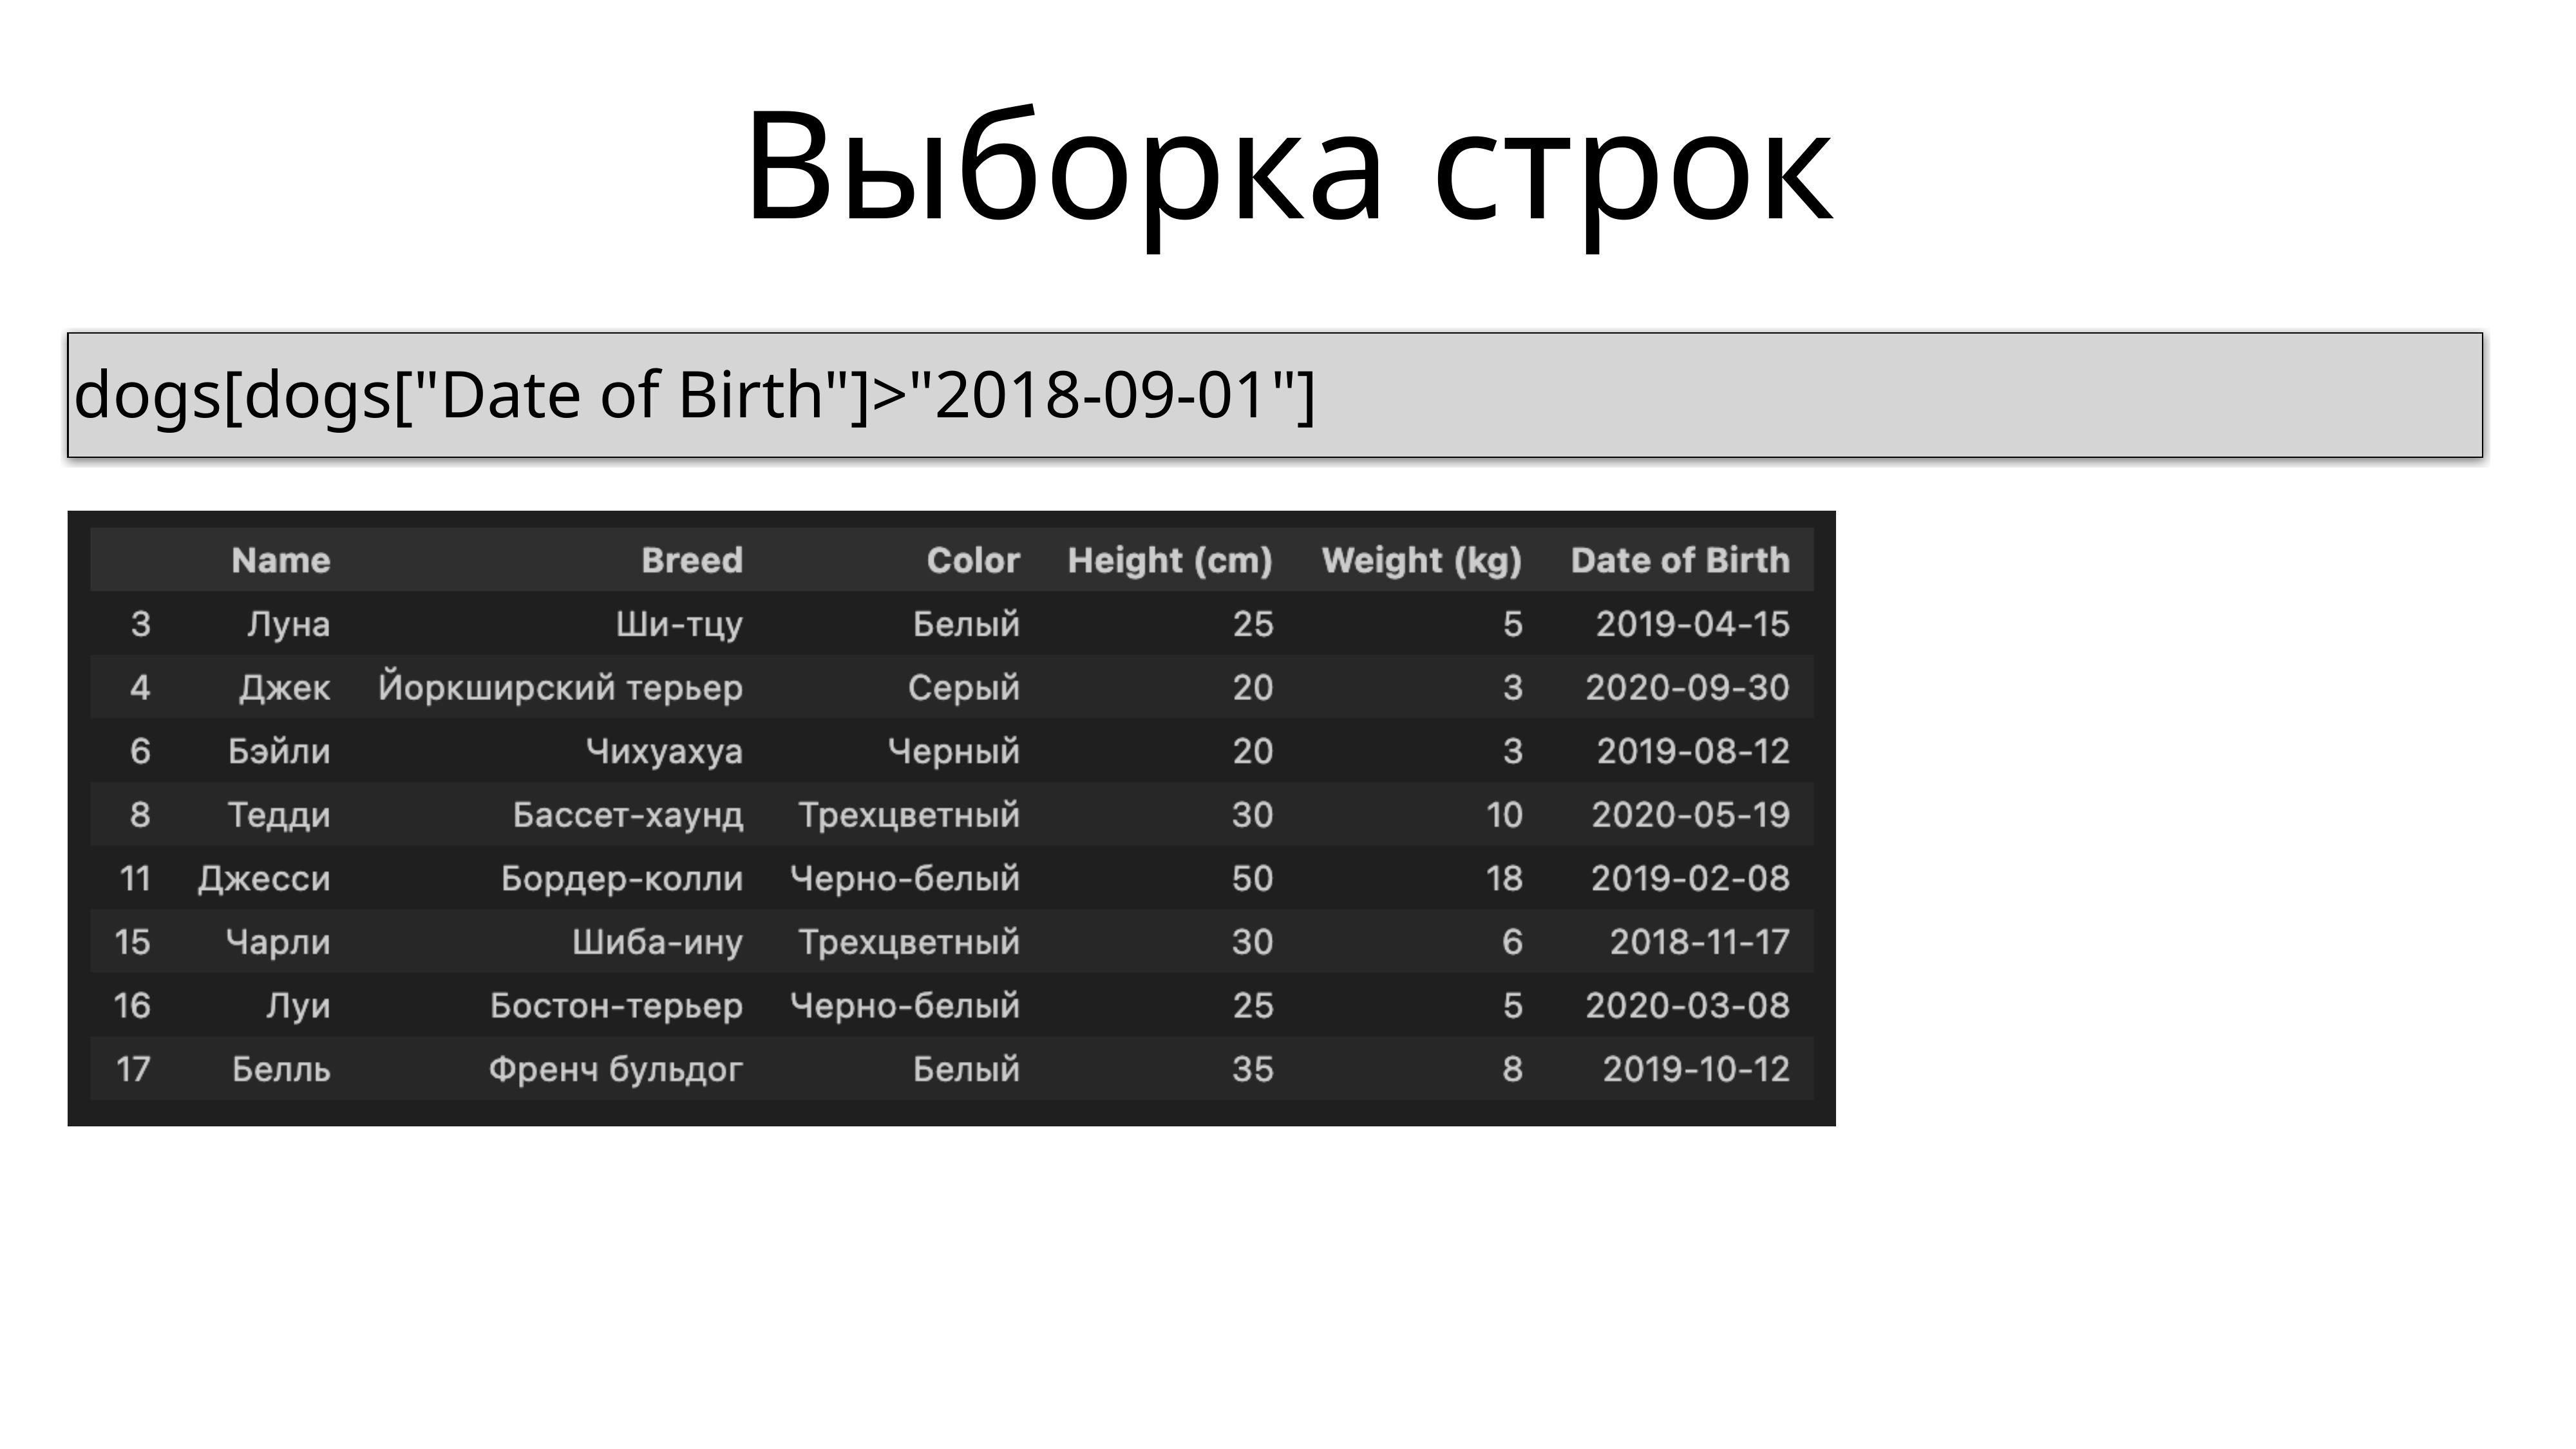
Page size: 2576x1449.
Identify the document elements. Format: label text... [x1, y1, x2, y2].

list dogs[dogs["Date of Birth"]>"2018-09-01"] [67, 332, 2483, 458]
title Выборка строк [0, 37, 2576, 279]
picture [67, 510, 1836, 1126]
